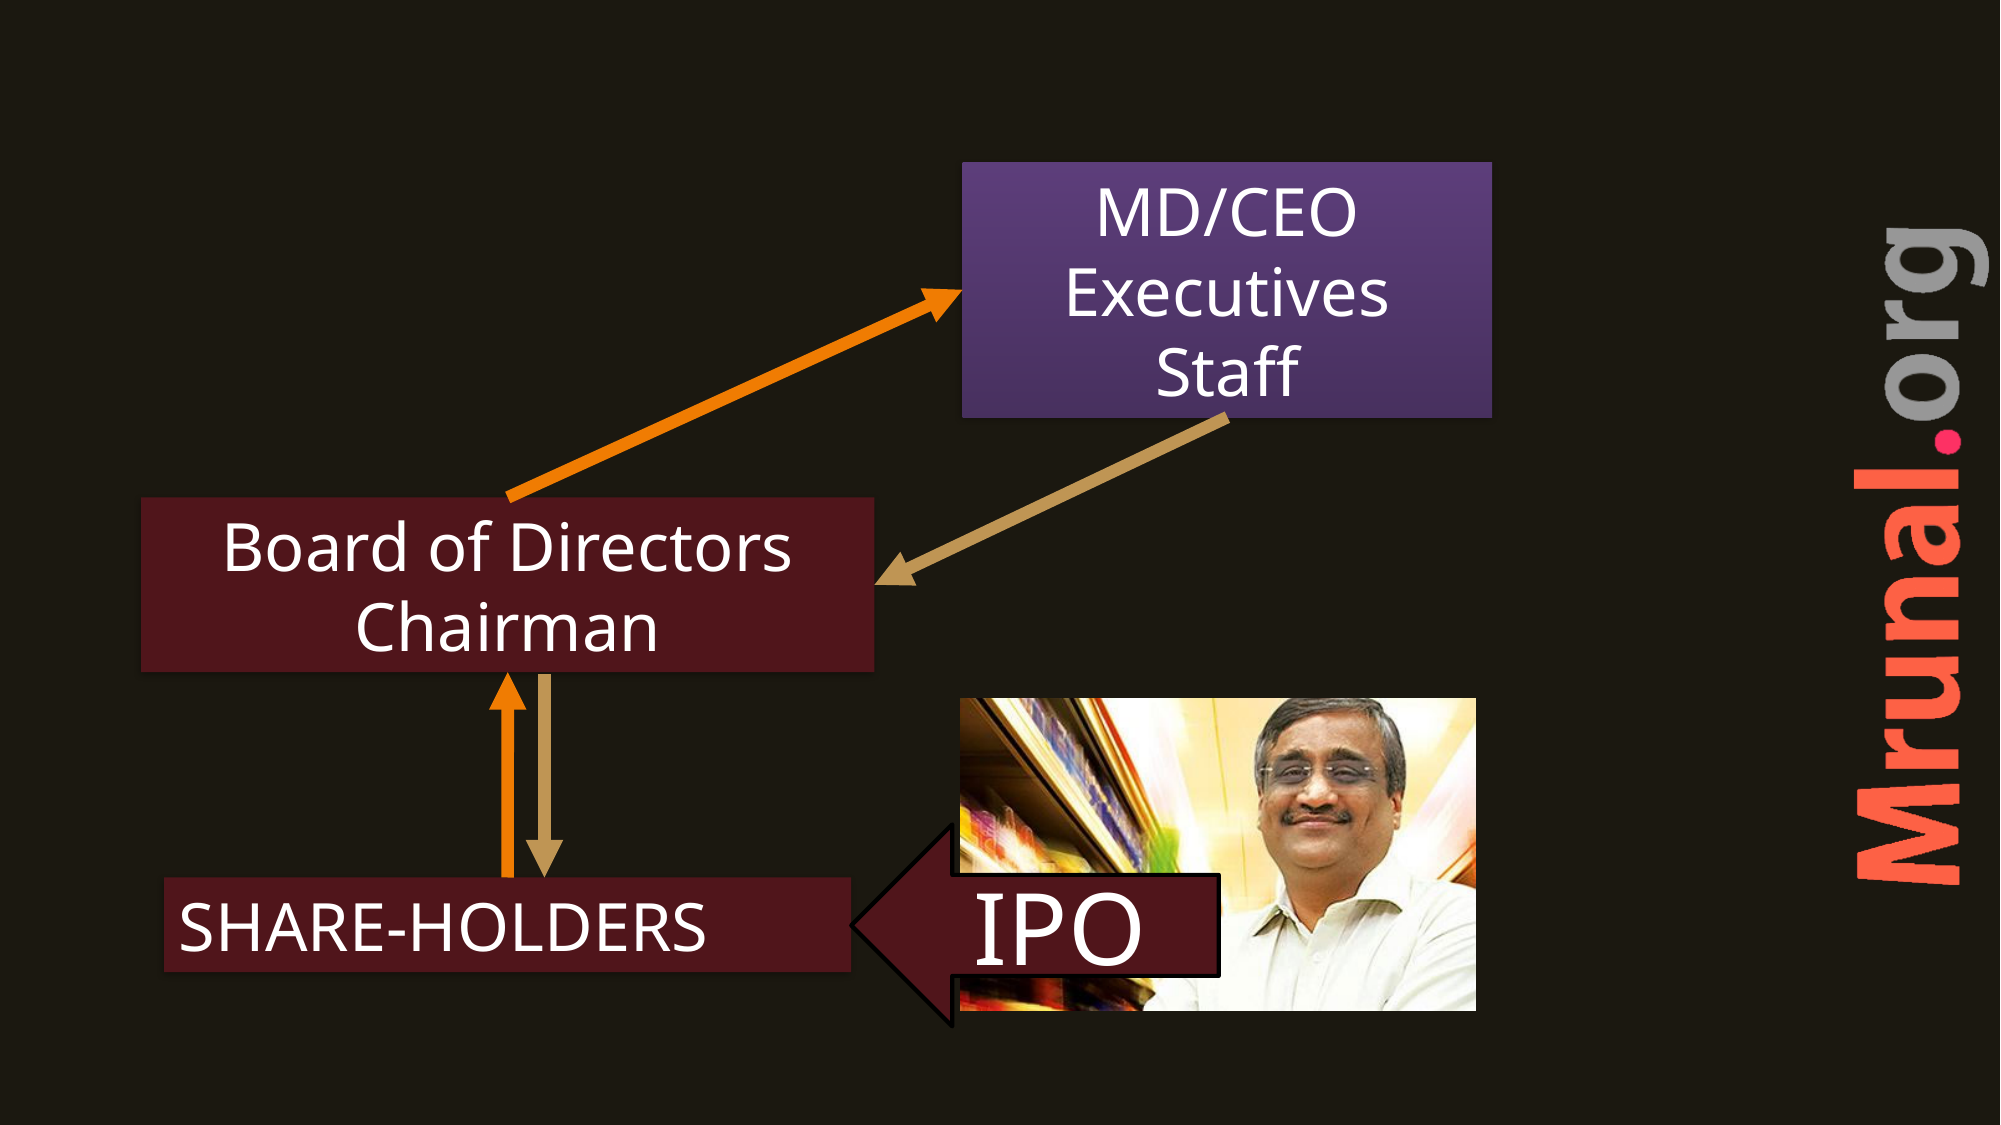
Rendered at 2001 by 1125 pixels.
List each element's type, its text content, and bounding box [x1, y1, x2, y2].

picture [1832, 223, 2000, 894]
picture [960, 697, 1476, 1011]
text_box Board of Directors Chairman [141, 497, 875, 673]
text_box SHARE-HOLDERS [164, 877, 852, 973]
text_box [507, 290, 963, 498]
text_box IPO [849, 822, 955, 1029]
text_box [874, 419, 1228, 587]
text_box MD/CEO Executives Staff [962, 162, 1493, 418]
